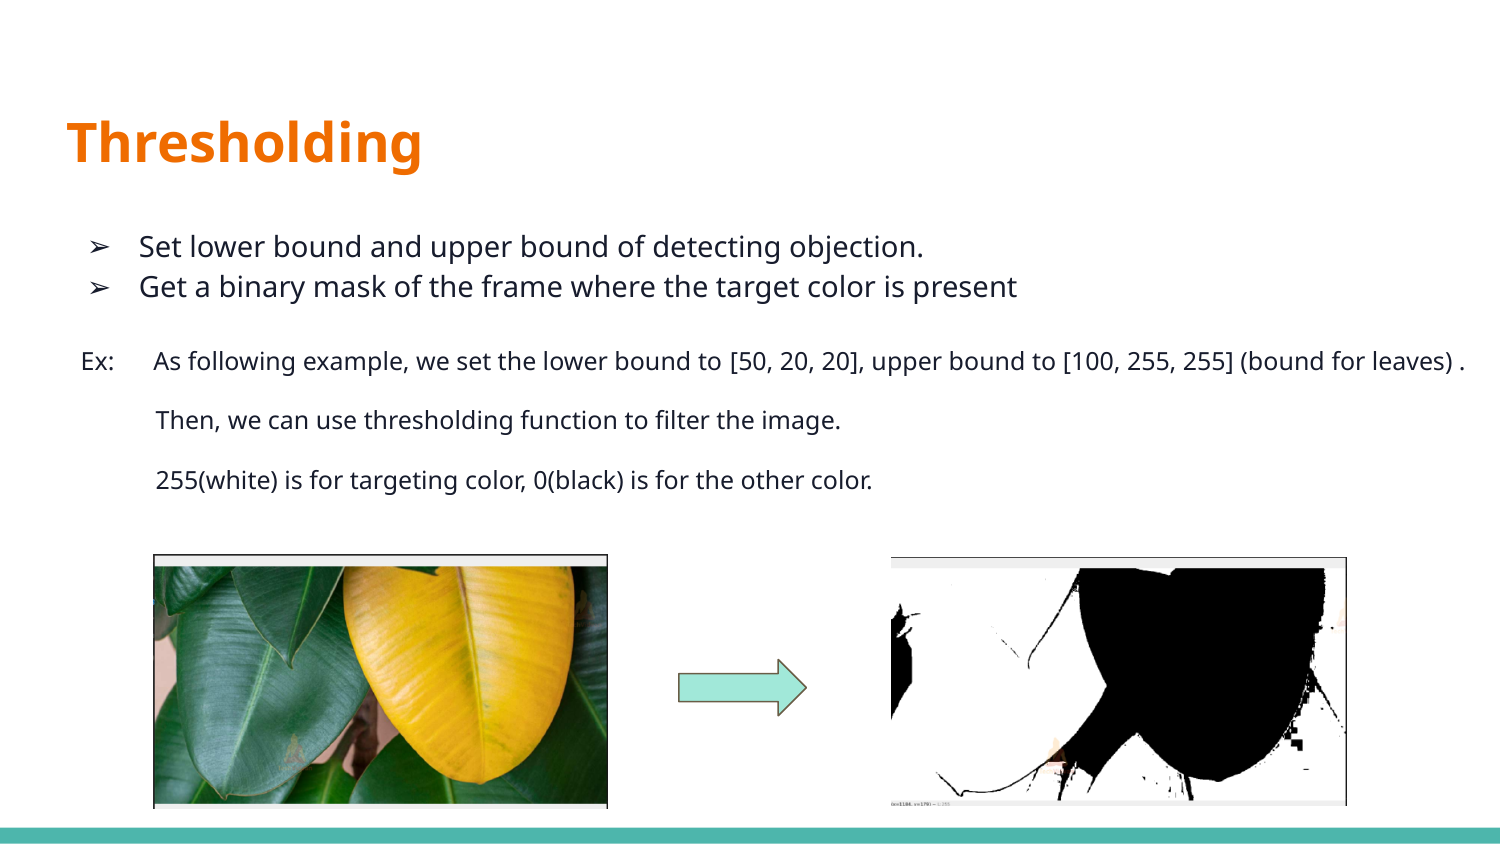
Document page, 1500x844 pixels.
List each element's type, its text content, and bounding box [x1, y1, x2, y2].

picture [153, 554, 609, 809]
title Thresholding [51, 72, 1449, 189]
list Ex: As following example, we set the lower bound to [50, 20, 20], upper bound to [100, 255, 255] (bound for leaves) . Then, we can use thresholding function to filter the image. 255(white) is for targeting color, 0(black) is for the other color. [65, 326, 1500, 575]
picture [891, 557, 1347, 807]
list Set lower bound and upper bound of detecting objection. Get a binary mask of the frame where the target color is present [48, 207, 1452, 430]
text_box [678, 659, 807, 716]
